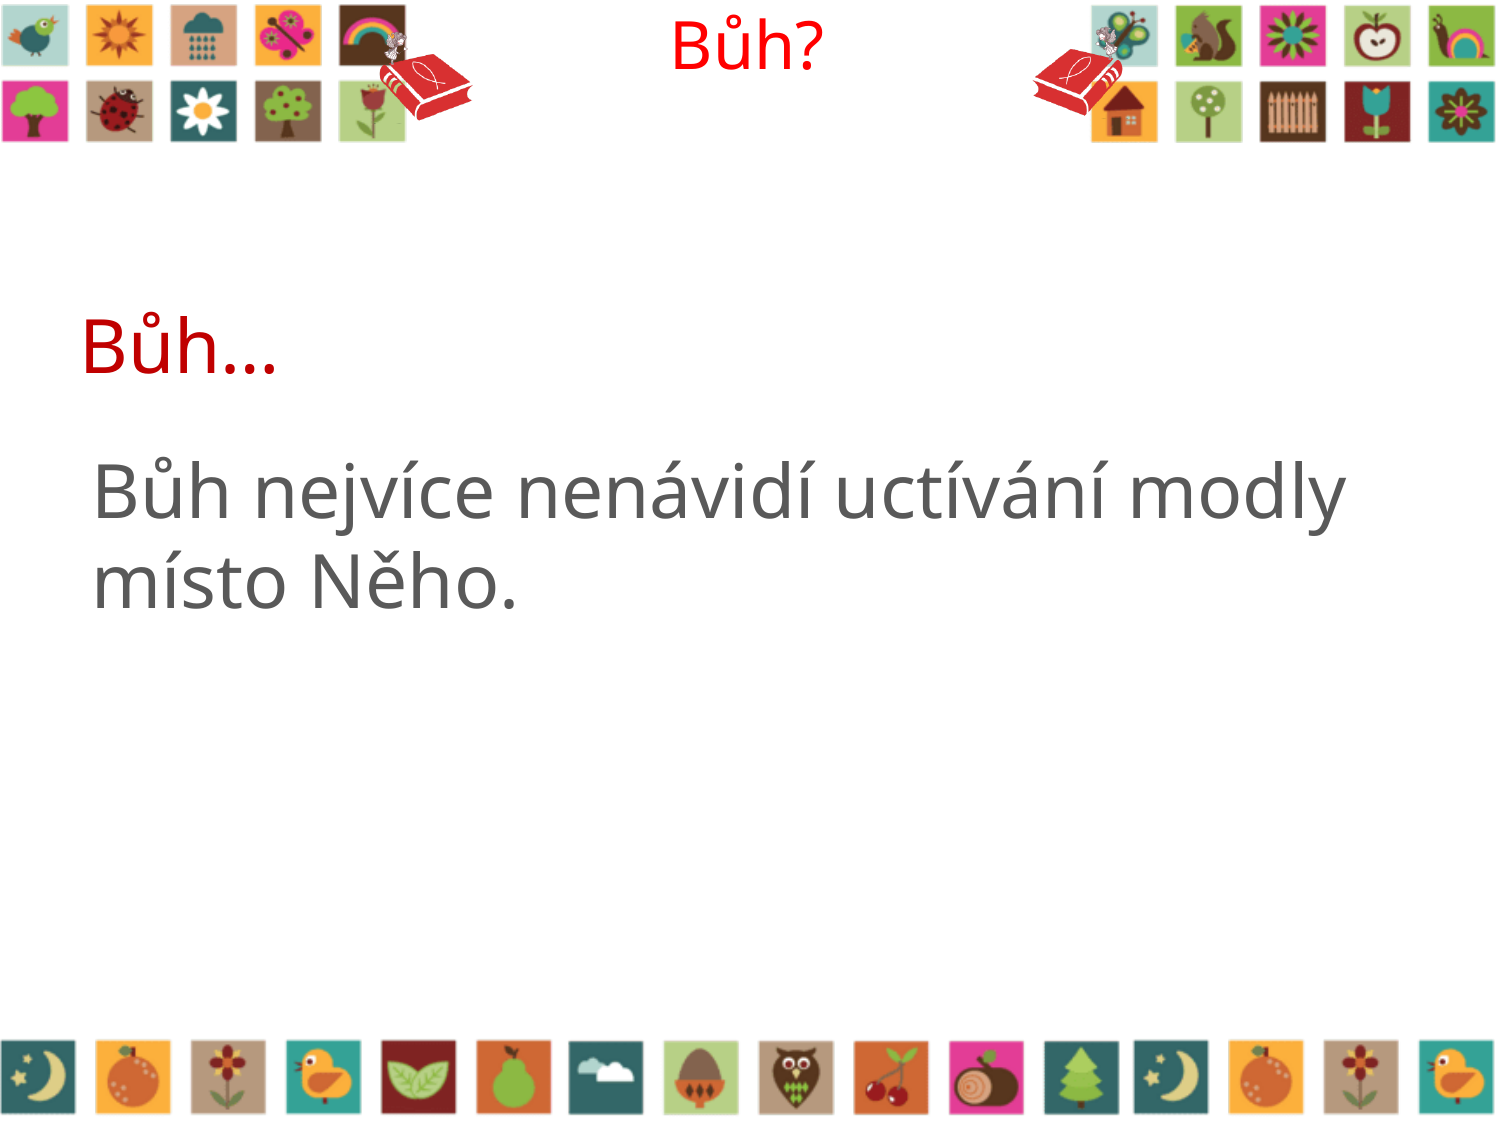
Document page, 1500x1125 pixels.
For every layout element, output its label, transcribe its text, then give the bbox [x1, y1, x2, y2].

picture [0, 3, 505, 150]
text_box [0, 1028, 1500, 1118]
text_box Bůh? [414, 0, 1080, 91]
picture [1000, 3, 1500, 150]
text_box Bůh nejvíce nenávidí uctívání modly místo Něho. [76, 436, 1424, 722]
text_box Bůh… [64, 290, 1412, 396]
